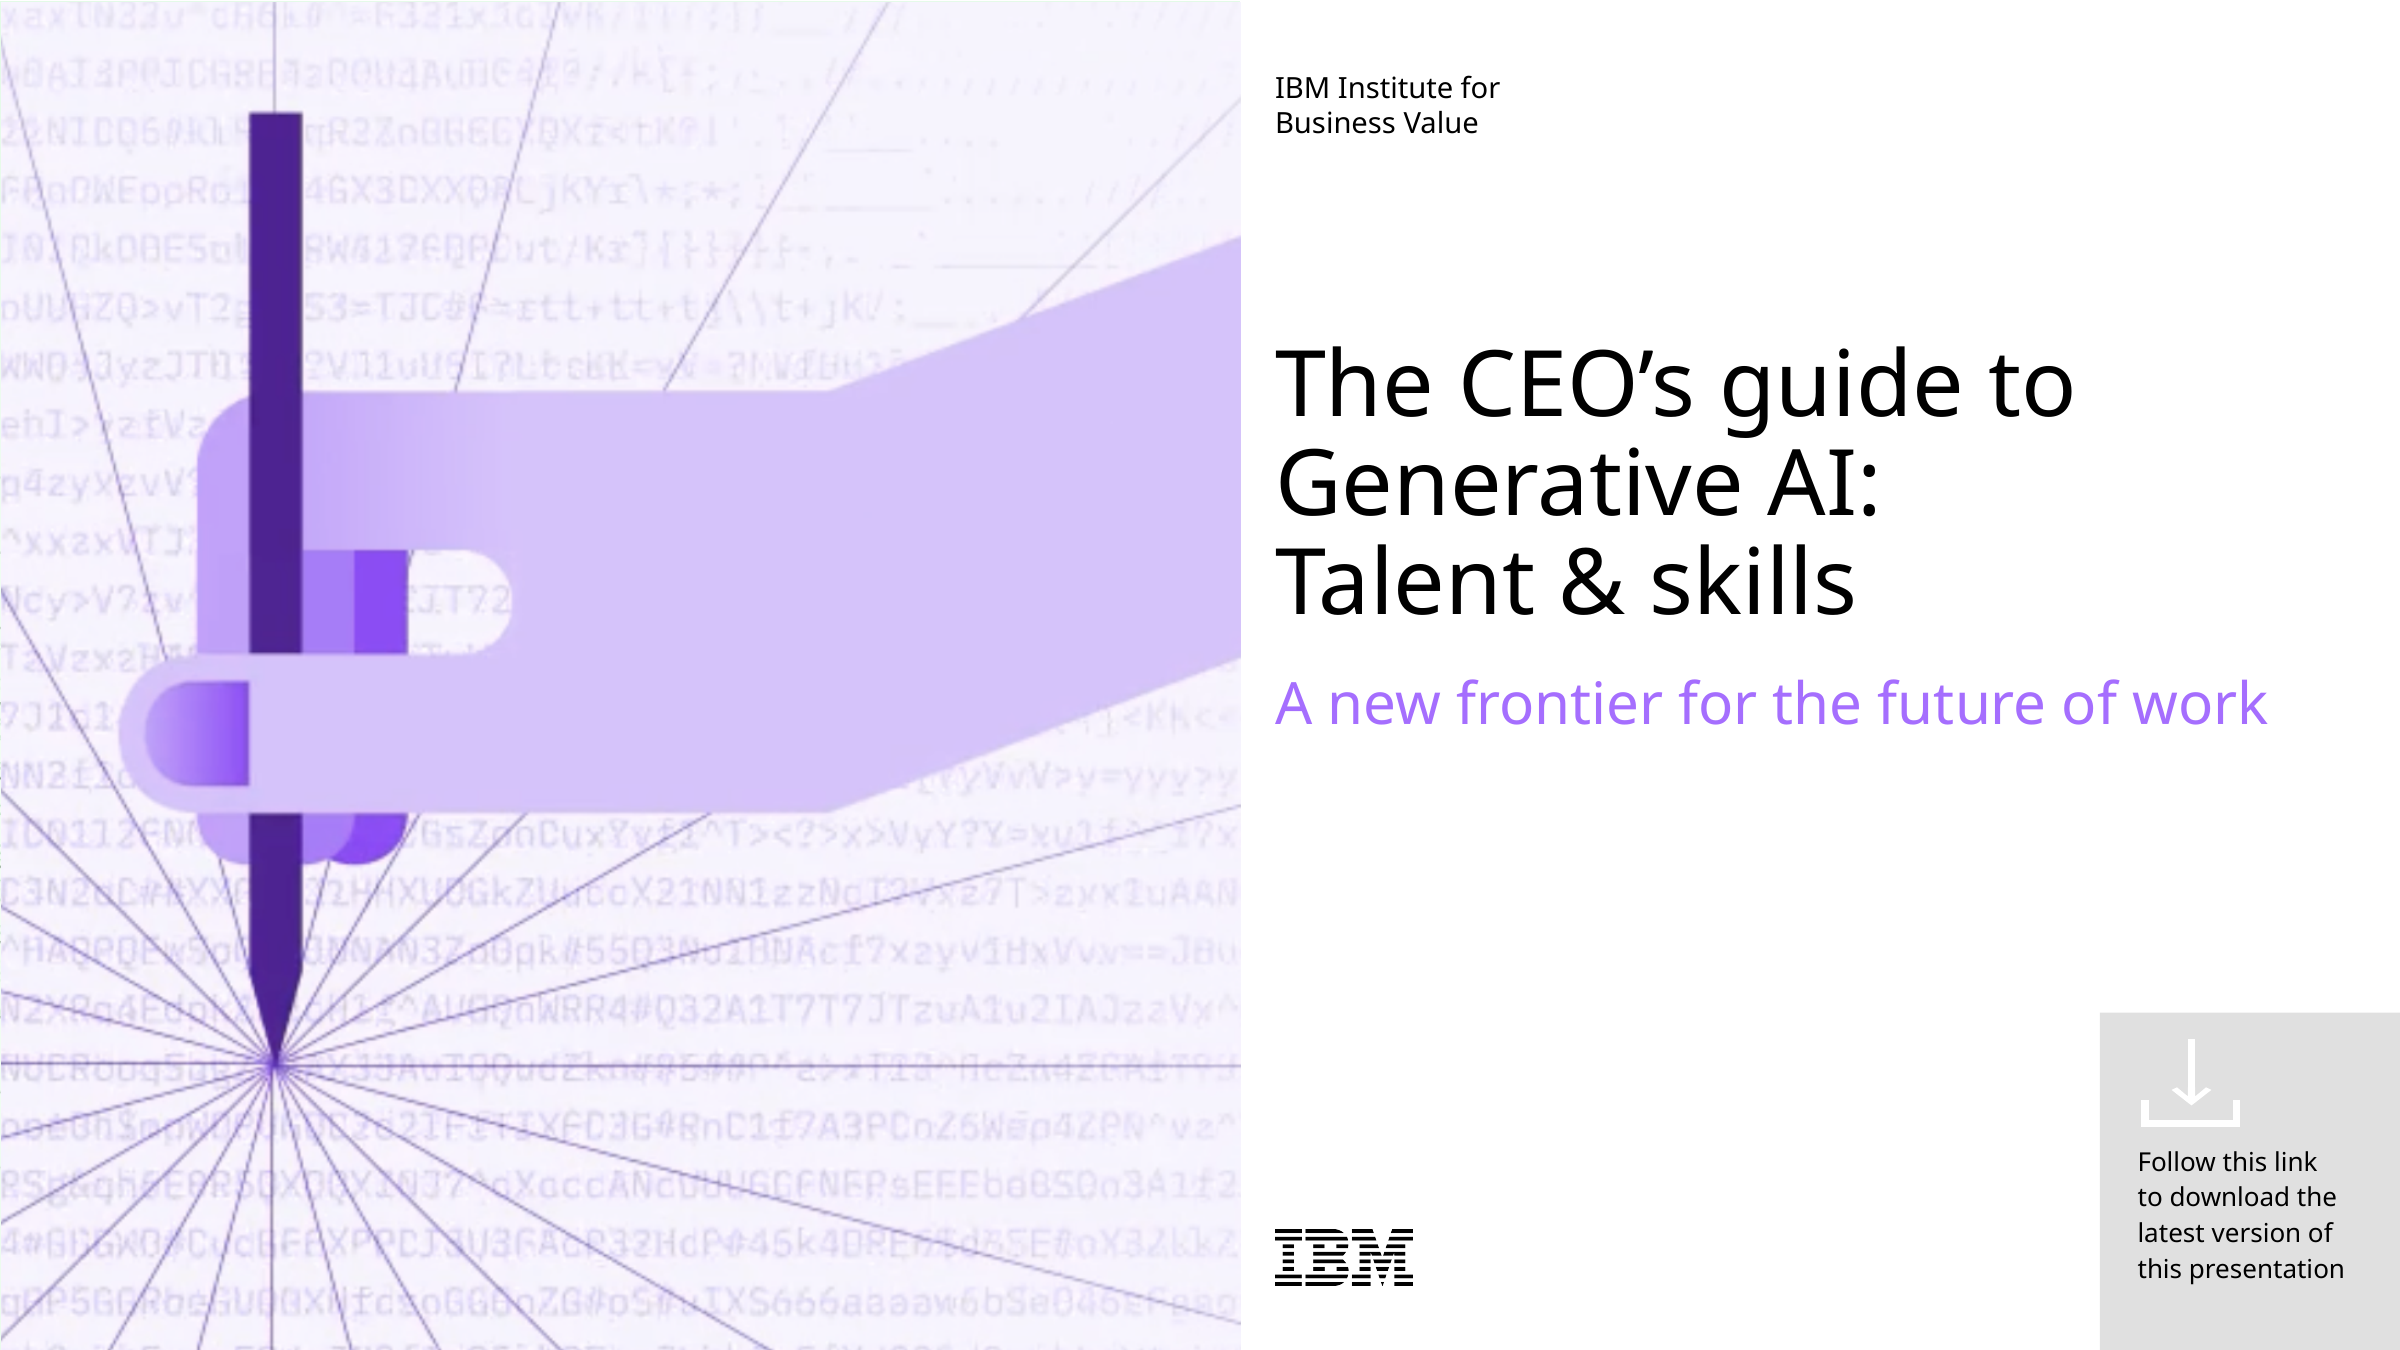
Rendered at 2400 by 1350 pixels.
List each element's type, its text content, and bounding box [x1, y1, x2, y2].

list A new frontier for the future of work [1275, 613, 2325, 864]
picture [1275, 1229, 1413, 1286]
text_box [2099, 1012, 2400, 1350]
title The CEO’s guide to Generative AI: Talent & skills [1275, 337, 2325, 488]
picture [0, 1, 1241, 1350]
